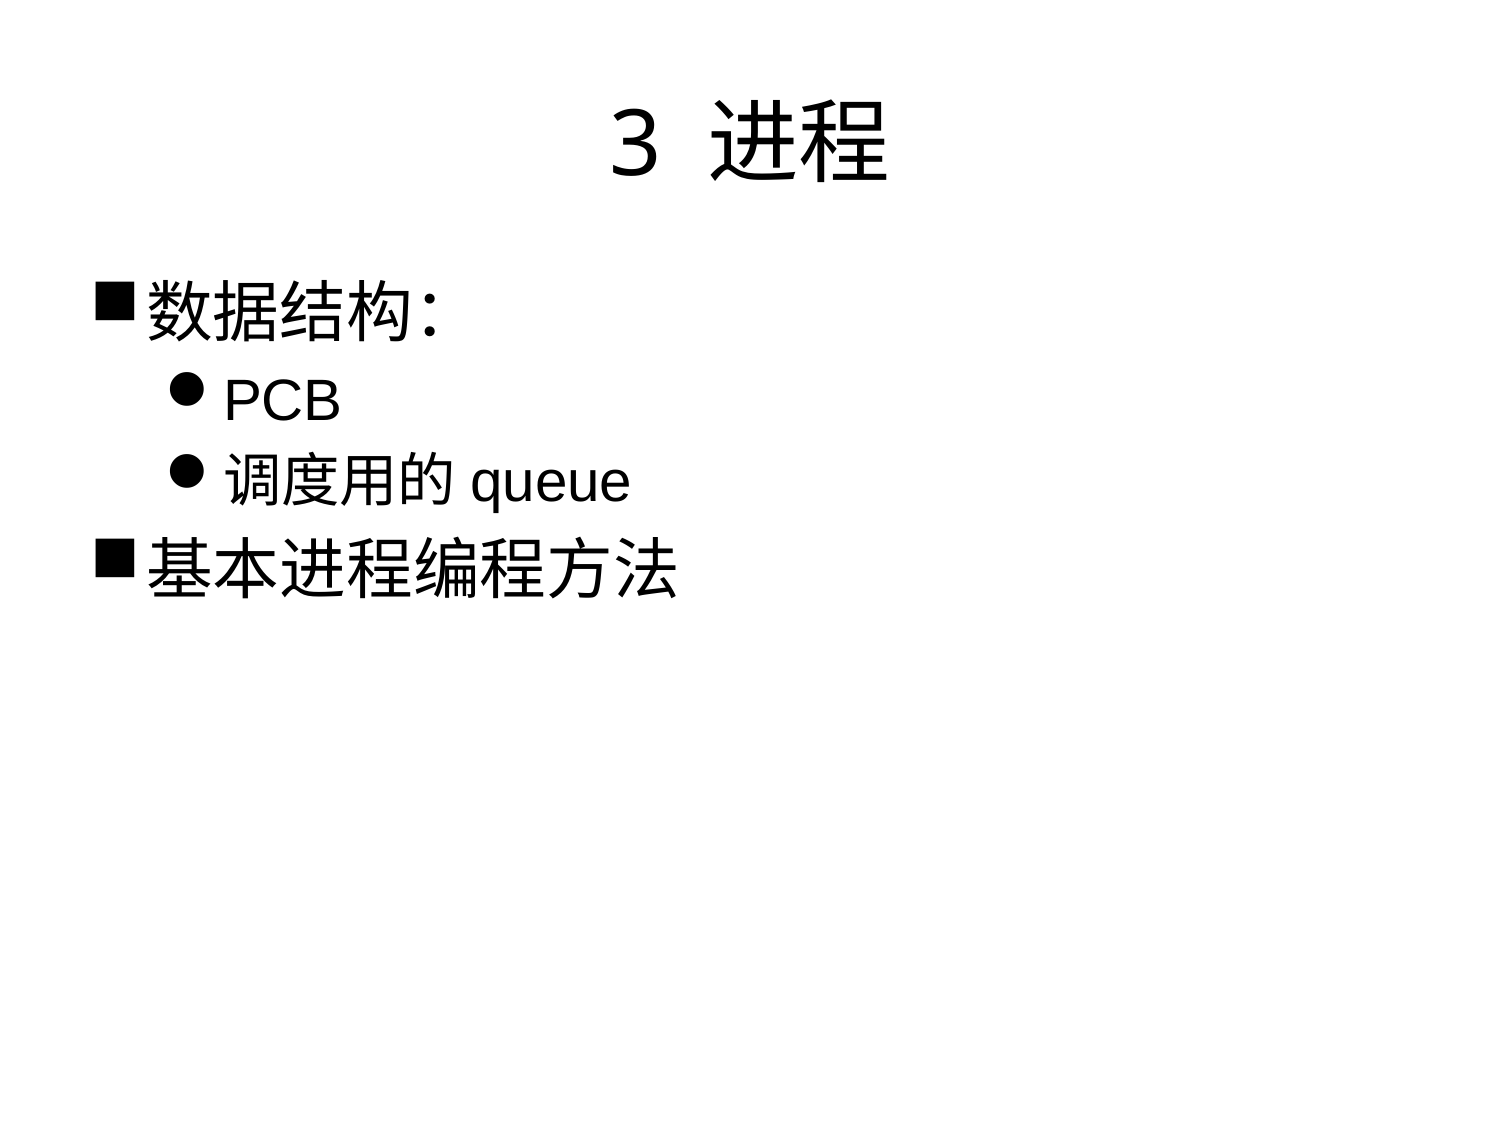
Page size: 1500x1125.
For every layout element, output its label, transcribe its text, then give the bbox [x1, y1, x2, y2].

title 3 进程 [74, 44, 1426, 233]
list 数据结构： PCB 调度用的queue 基本进程编程方法 [74, 262, 1426, 1006]
